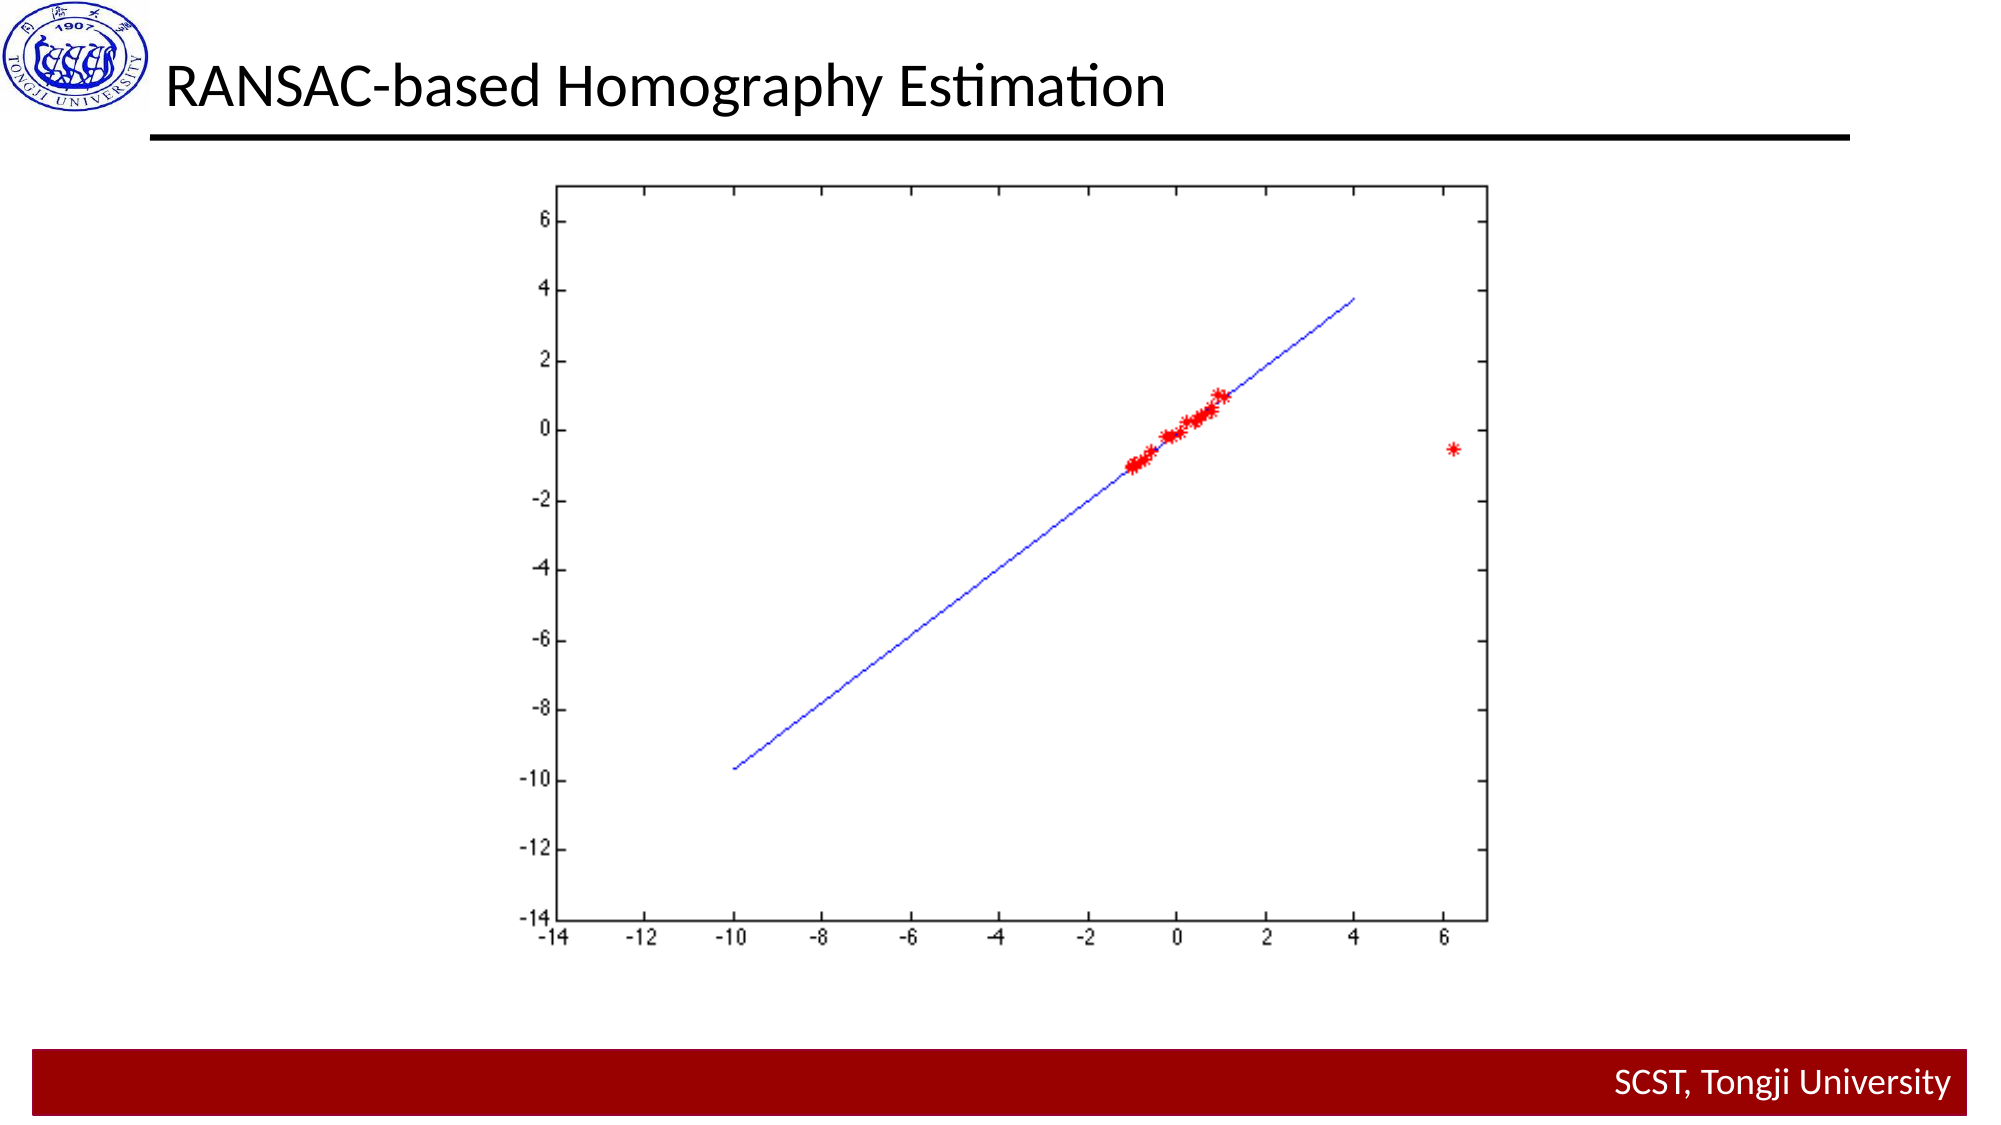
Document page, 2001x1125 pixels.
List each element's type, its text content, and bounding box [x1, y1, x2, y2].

picture [504, 167, 1495, 958]
title RANSAC-based Homography Estimation [150, 12, 1850, 150]
picture [0, 0, 150, 112]
